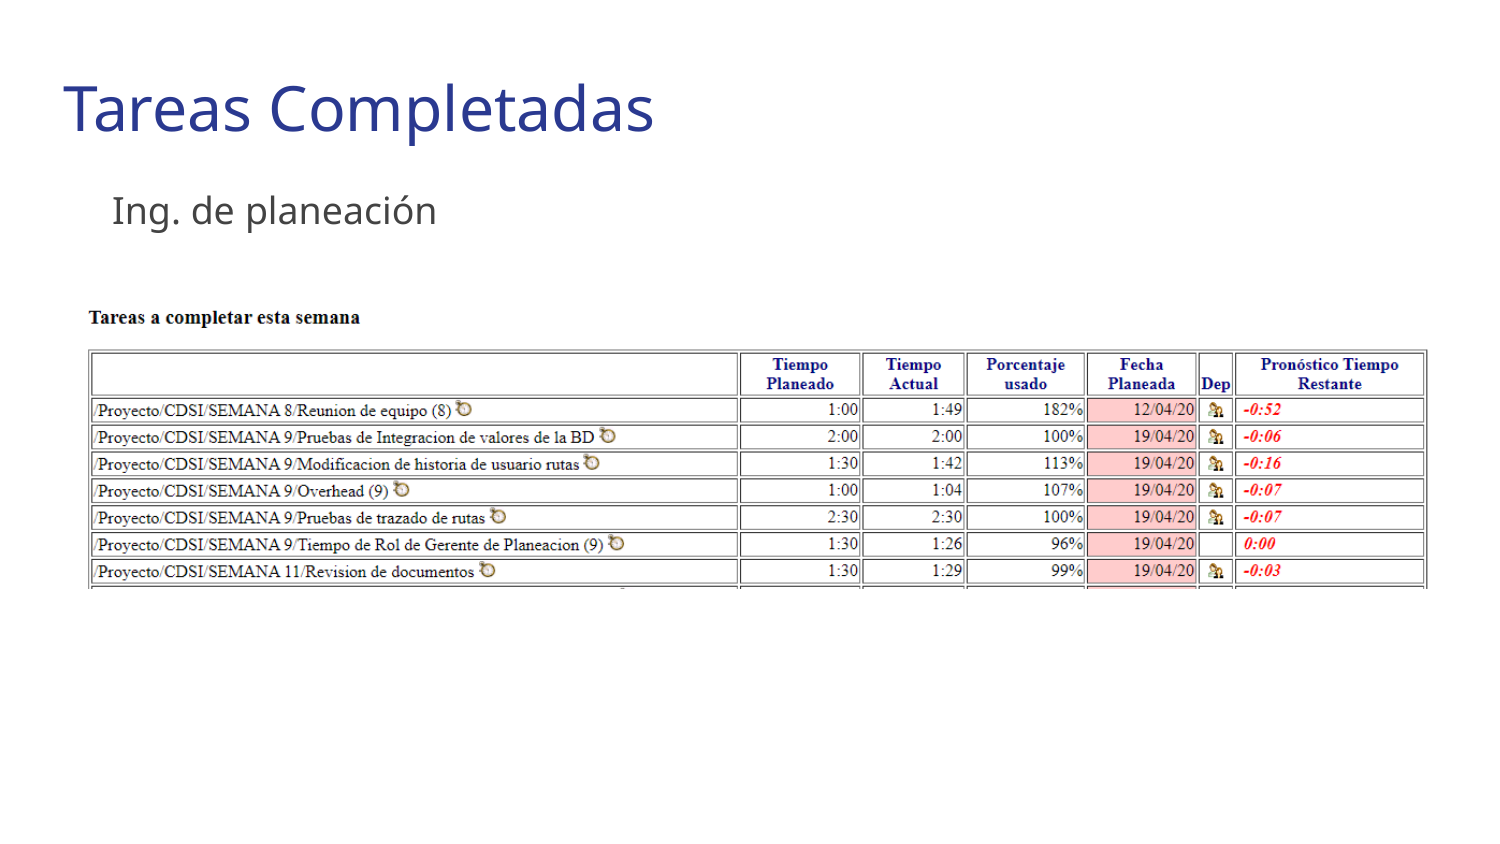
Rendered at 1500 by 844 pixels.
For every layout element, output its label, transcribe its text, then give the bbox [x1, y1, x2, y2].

title Tareas Completadas [48, 53, 712, 311]
picture [85, 299, 1436, 590]
subtitle Ing. de planeación [97, 165, 761, 297]
